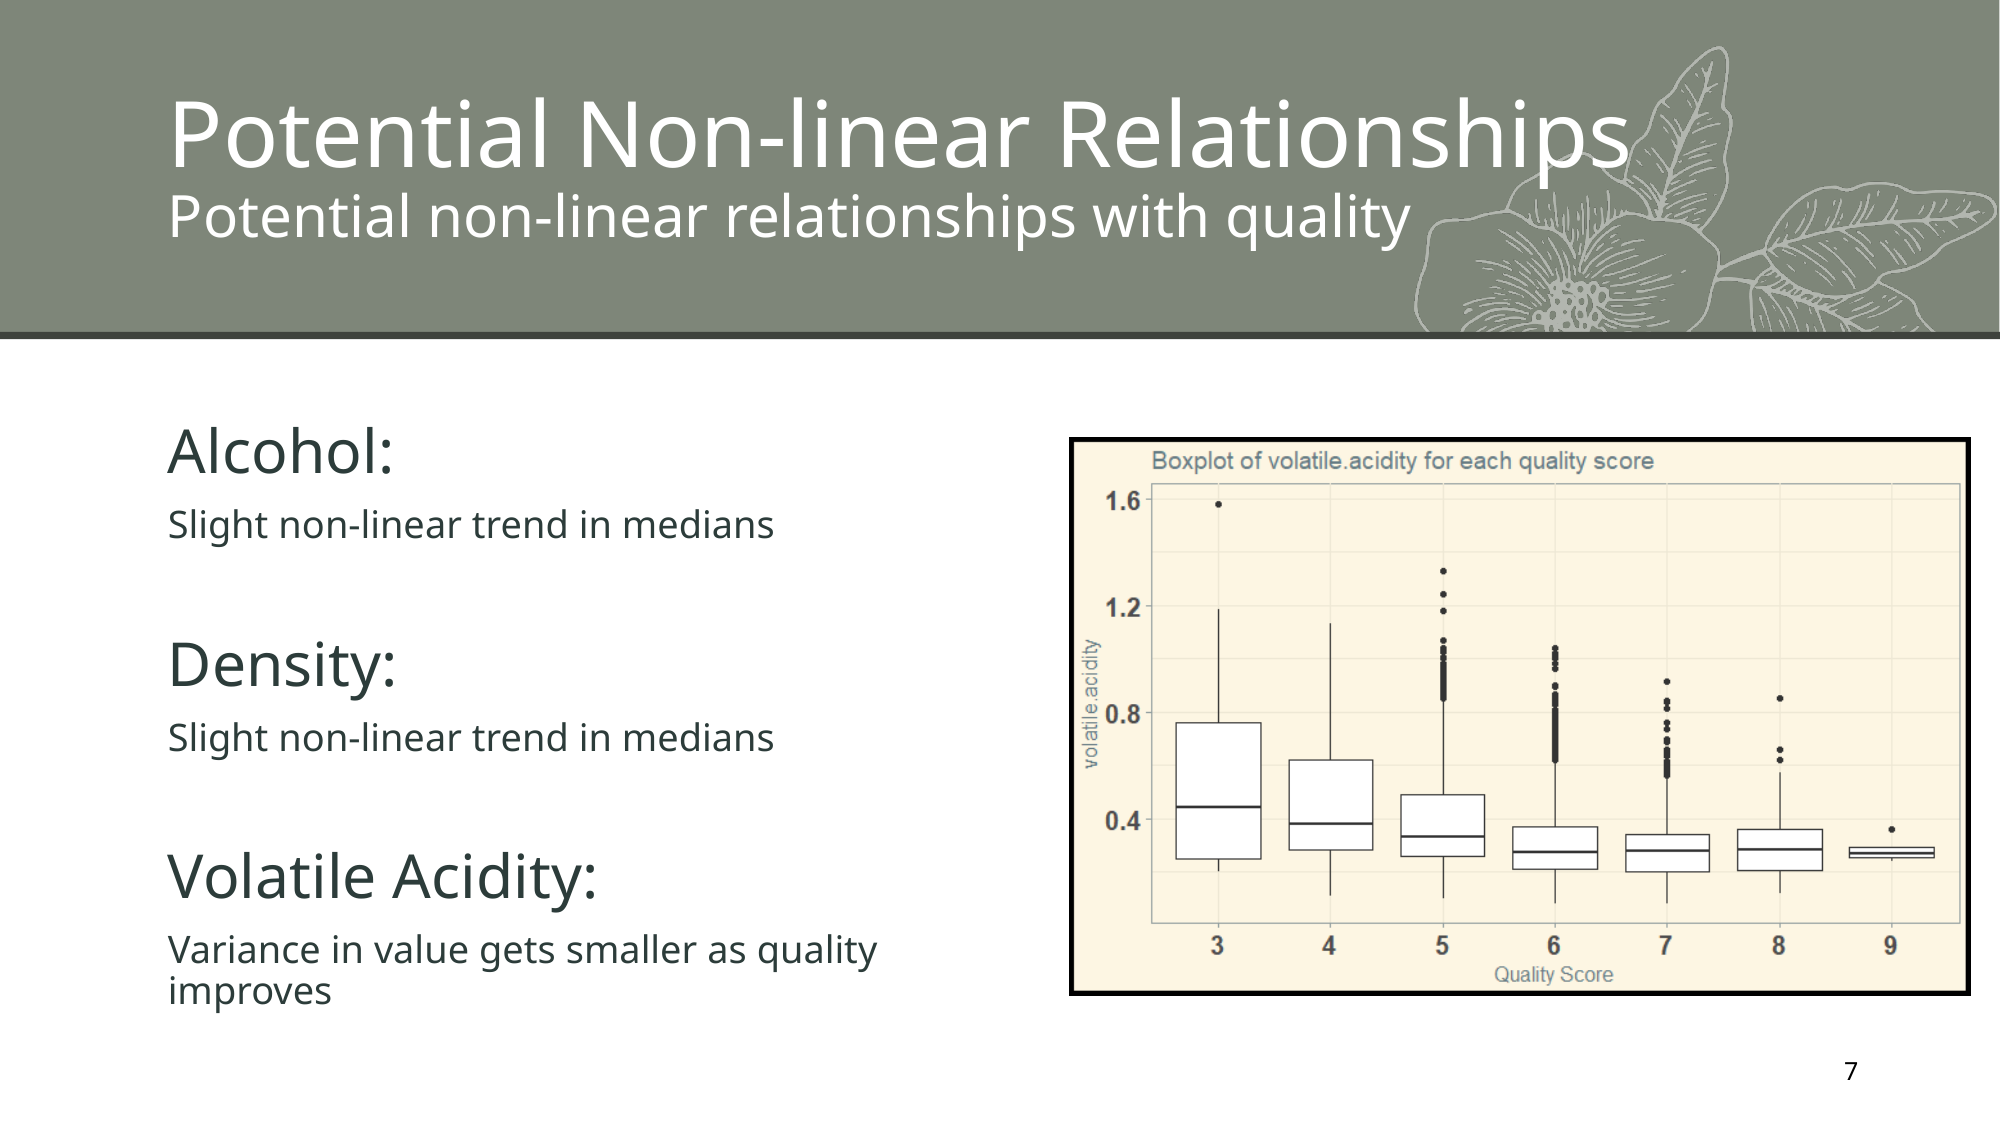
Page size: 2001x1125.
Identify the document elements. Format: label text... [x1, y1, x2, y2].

slide_number 7 [1744, 1042, 1874, 1103]
picture [1389, 21, 2001, 336]
title Potential Non-linear Relationships Potential non-linear relationships with quality [153, 37, 1716, 300]
picture [1069, 437, 1971, 996]
list Alcohol: Slight non-linear trend in medians Density: Slight non-linear trend in medians Volatile Acidity: Variance in value gets smaller as quality improves [153, 413, 1047, 1020]
